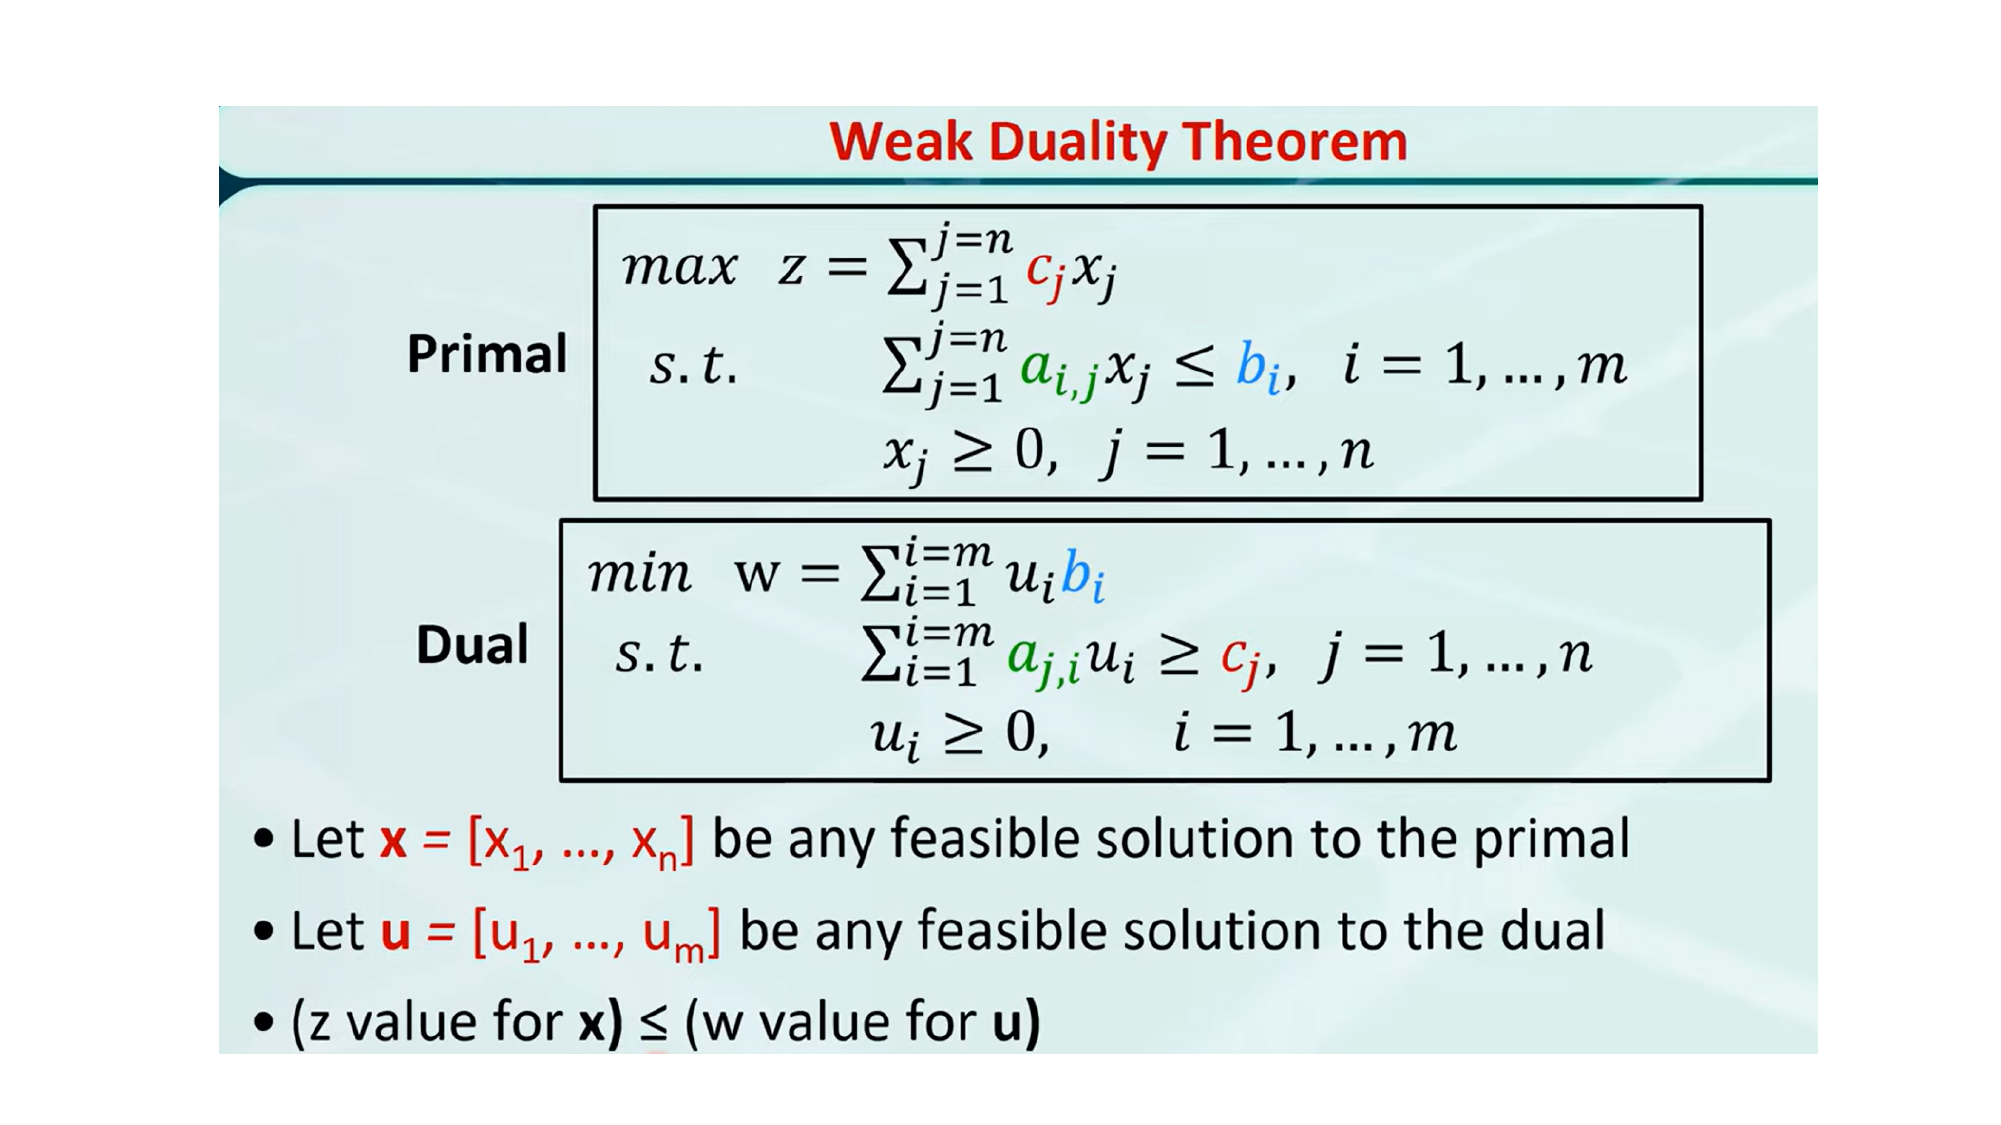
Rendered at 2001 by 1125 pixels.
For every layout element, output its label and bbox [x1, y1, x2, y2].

list [219, 106, 1817, 1054]
